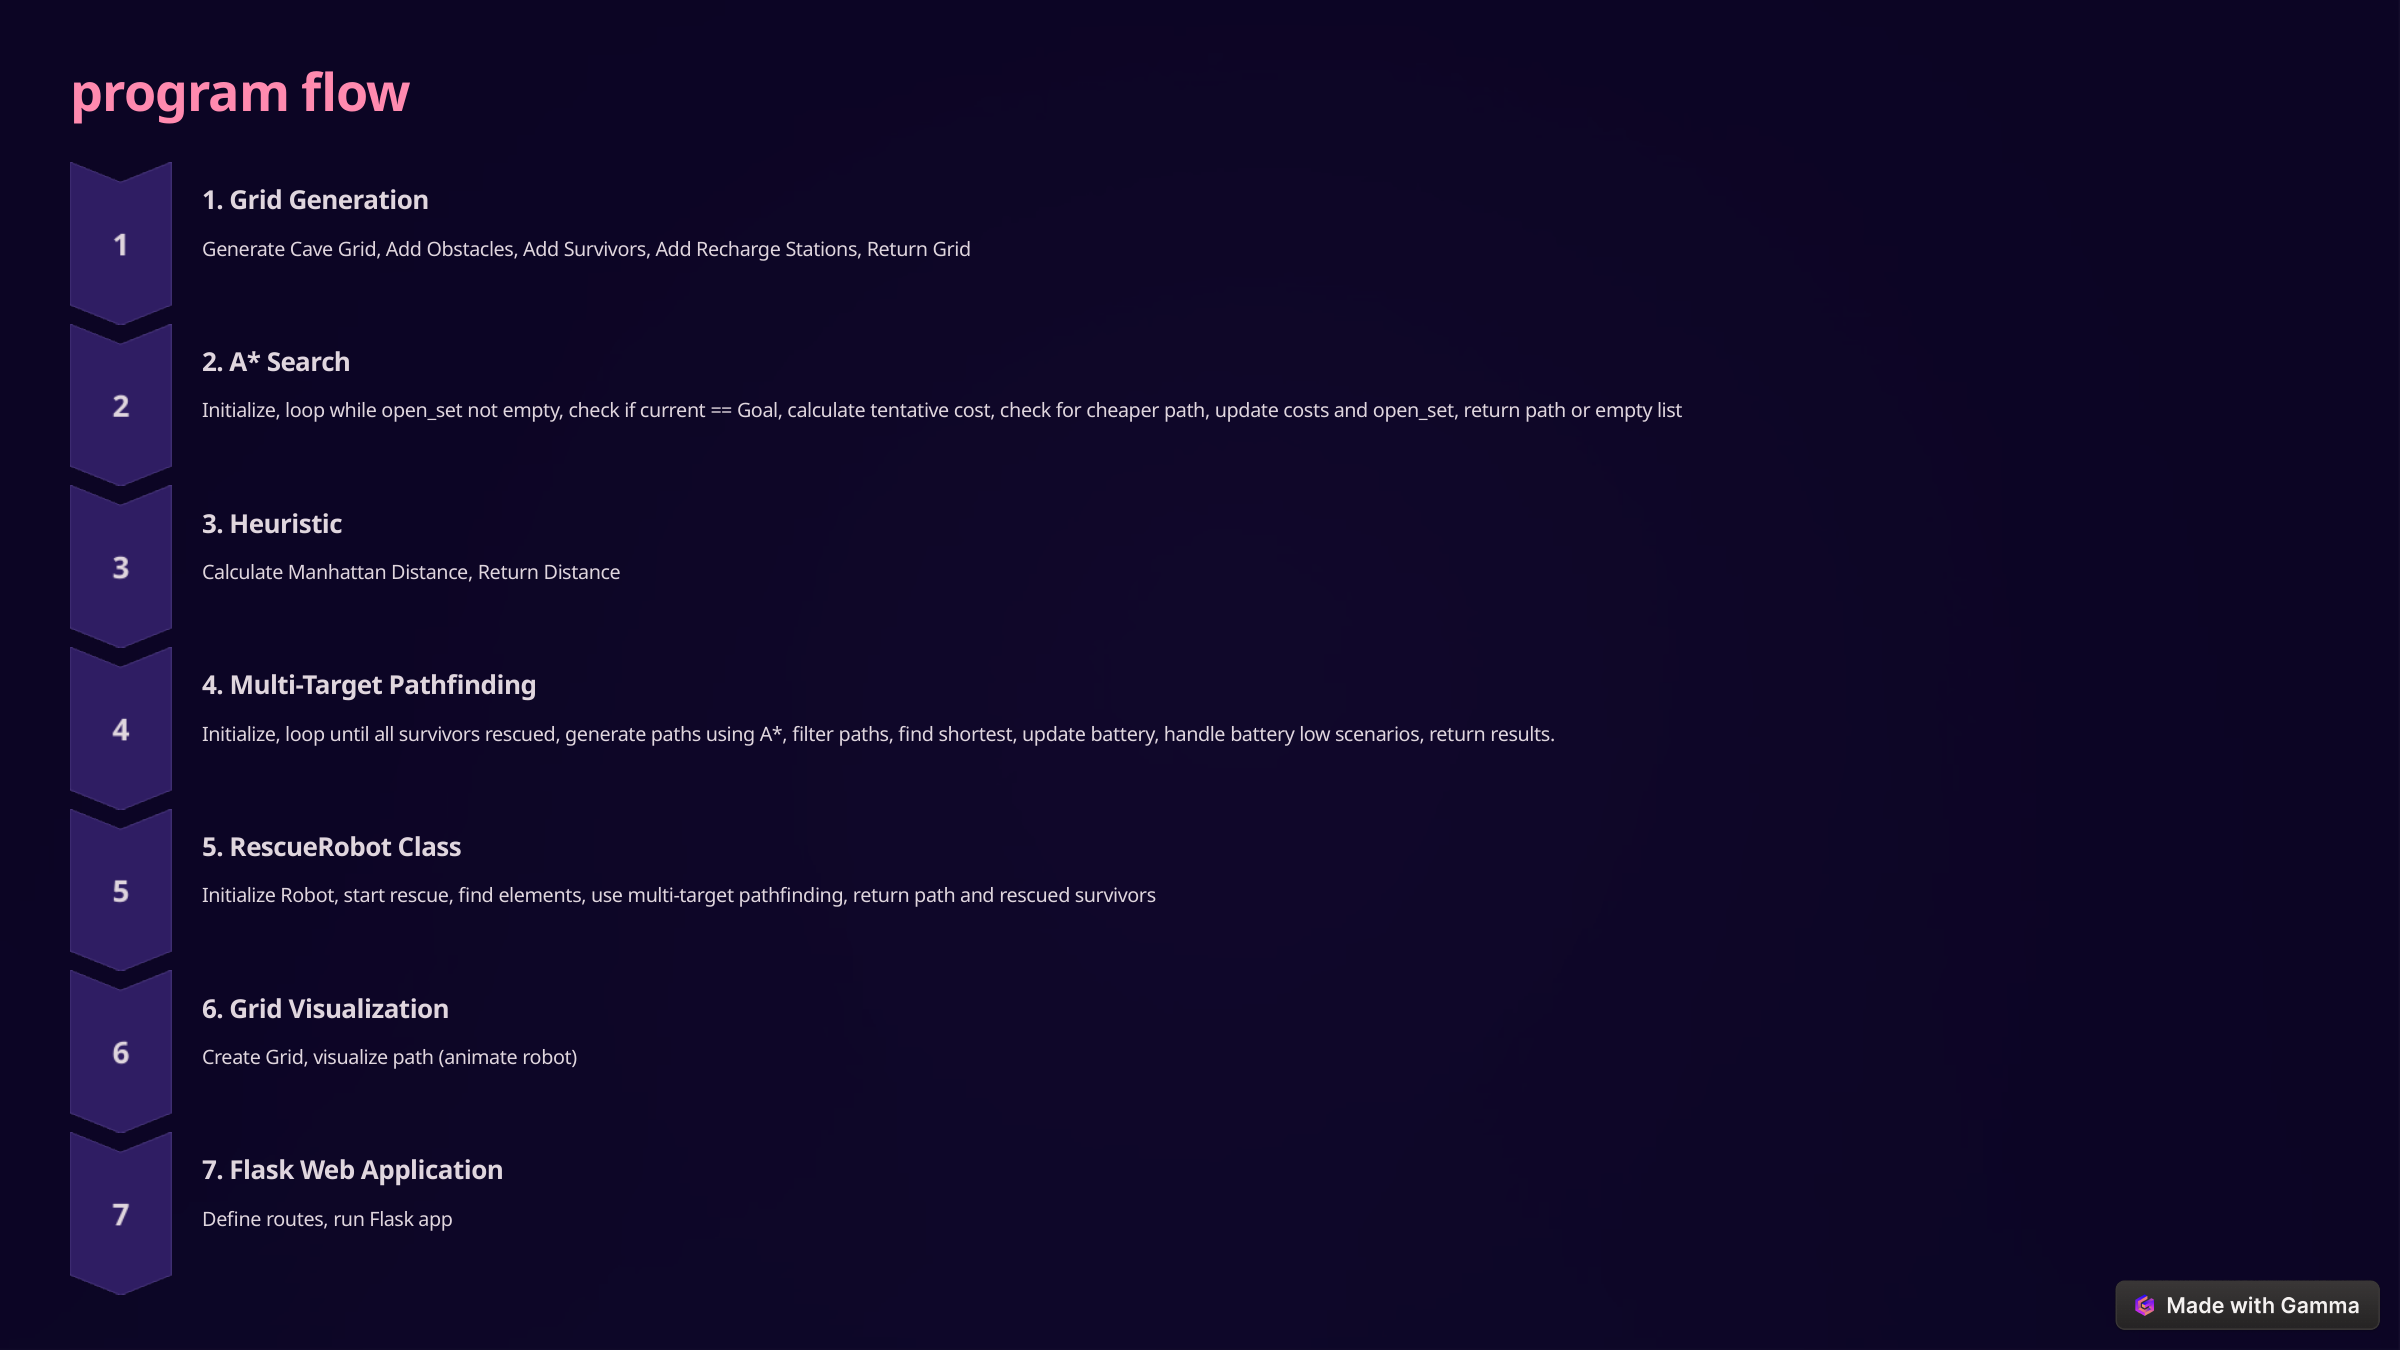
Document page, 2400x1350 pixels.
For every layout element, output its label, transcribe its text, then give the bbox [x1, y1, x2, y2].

text_box program flow [70, 55, 602, 123]
text_box Initialize Robot, start rescue, find elements, use multi-target pathfinding, return path and rescued survivors [202, 874, 2330, 907]
text_box Define routes, run Flask app [202, 1197, 2330, 1231]
text_box Calculate Manhattan Distance, Return Distance [202, 551, 2330, 584]
picture [70, 162, 172, 1295]
text_box Initialize, loop while open_set not empty, check if current == Goal, calculate tentative cost, check for cheaper path, update costs and open_set, return path or empty list [202, 389, 2330, 422]
text_box 2. A* Search [202, 344, 468, 378]
text_box Generate Cave Grid, Add Obstacles, Add Survivors, Add Recharge Stations, Return Grid [202, 227, 2330, 261]
text_box 5. RescueRobot Class [202, 829, 468, 863]
text_box Initialize, loop until all survivors rescued, generate paths using A*, filter paths, find shortest, update battery, handle battery low scenarios, return results. [202, 712, 2330, 746]
text_box 3. Heuristic [202, 506, 468, 540]
picture [2106, 1271, 2389, 1339]
text_box 7. Flask Web Application [202, 1152, 486, 1186]
text_box 6. Grid Visualization [202, 991, 468, 1025]
text_box 1. Grid Generation [202, 182, 468, 216]
text_box 4. Multi-Target Pathfinding [202, 667, 519, 701]
text_box Create Grid, visualize path (animate robot) [202, 1036, 2330, 1069]
